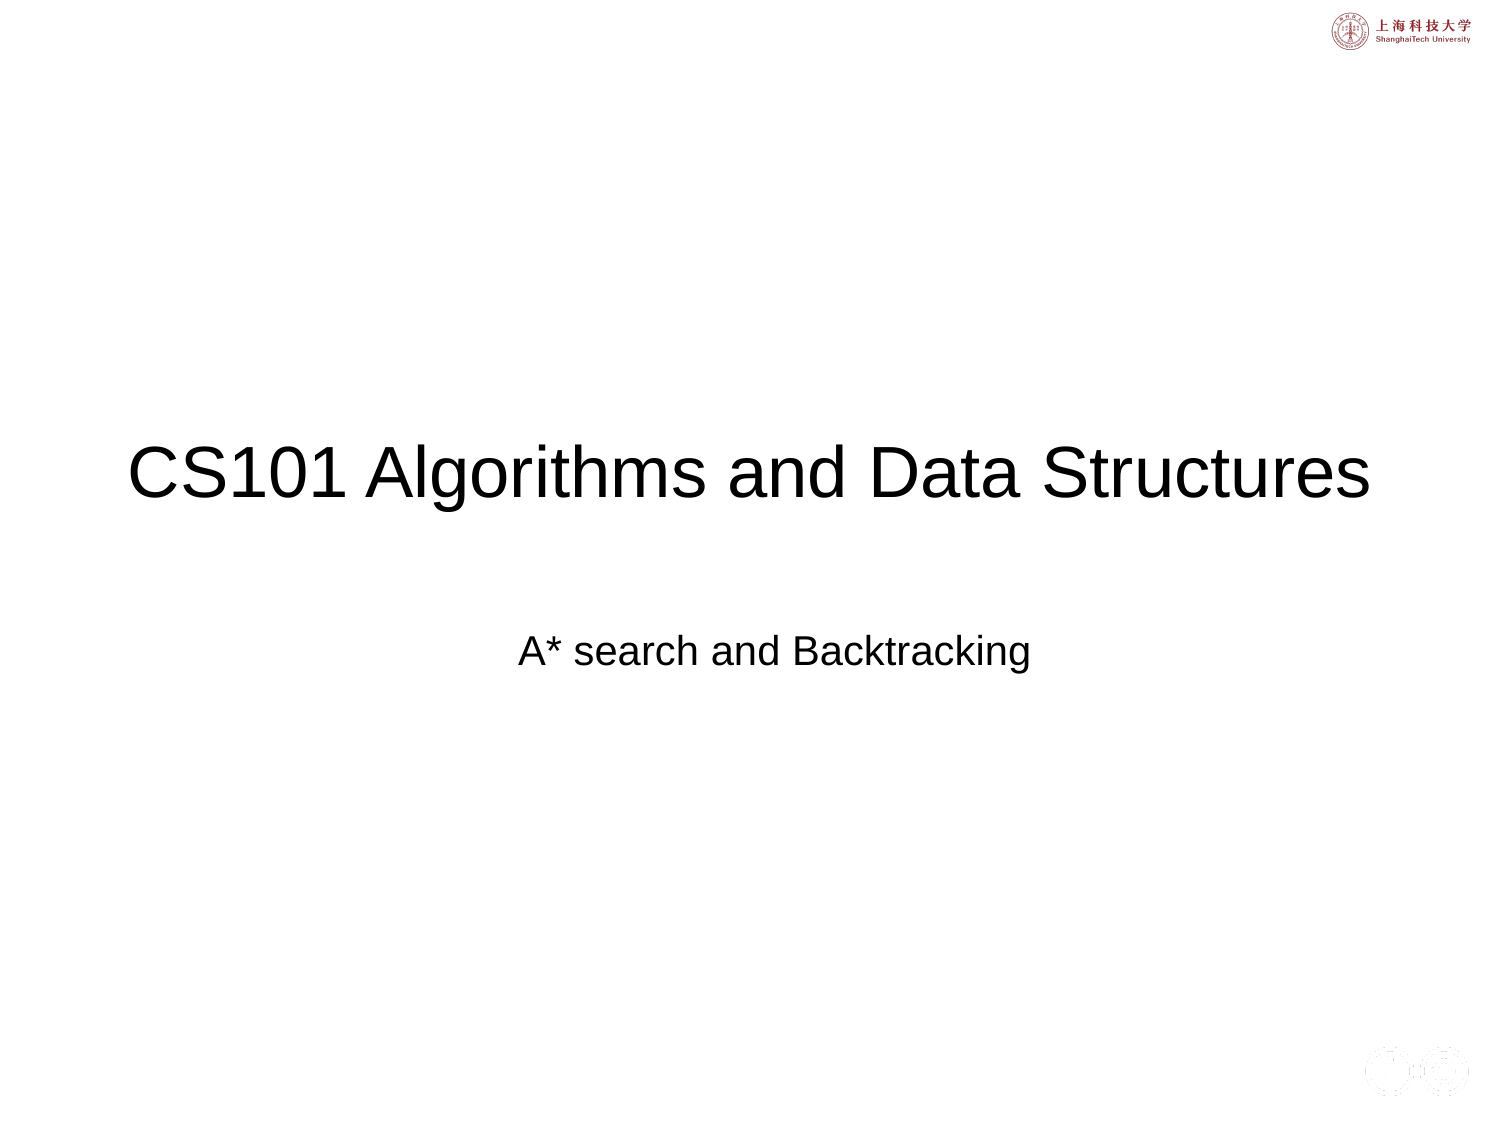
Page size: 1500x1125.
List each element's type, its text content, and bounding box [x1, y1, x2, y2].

title CS101 Algorithms and Data Structures [112, 374, 1388, 563]
text_box A* search and Backtracking [212, 615, 1338, 888]
picture [1327, 0, 1478, 109]
picture [1361, 1045, 1473, 1100]
text_box [187, 590, 1313, 863]
